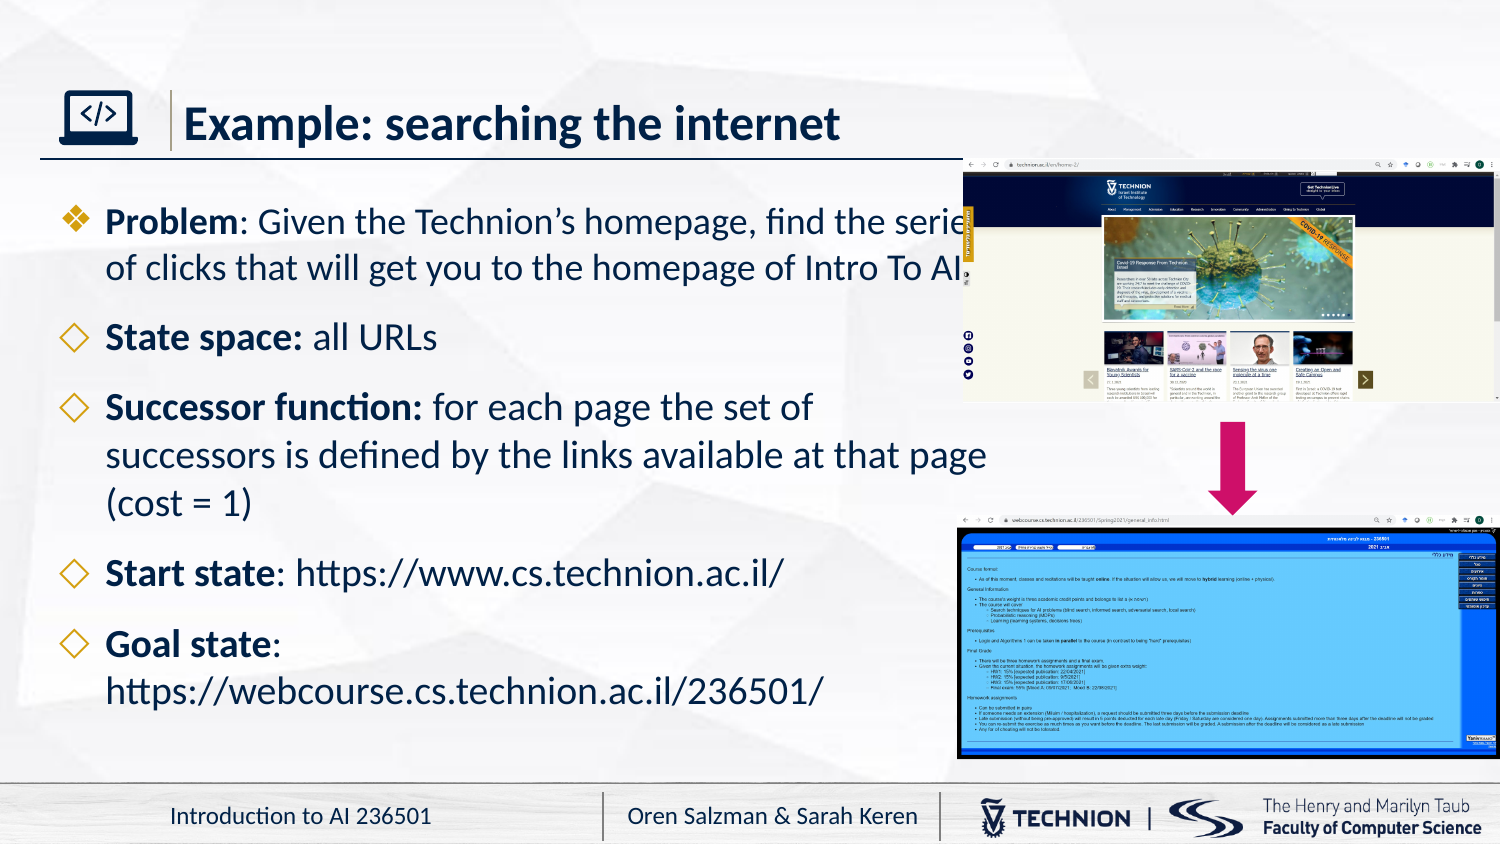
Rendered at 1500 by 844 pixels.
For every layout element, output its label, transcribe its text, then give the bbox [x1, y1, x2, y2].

title Example: searching the internet [183, 38, 1463, 159]
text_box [58, 90, 139, 146]
list Problem: Given the Technion’s homepage, find the series of clicks that will get you to the homepage of Intro To AI State space: all URLs Successor function: for each page the set of successors is defined by the links available at that page (cost = 1) Start state: https://www.cs.technion.ac.il/ Goal state: https://webcourse.cs.technion.ac.il/236501/ [59, 196, 993, 754]
picture [980, 798, 1482, 838]
text_box [1207, 421, 1258, 513]
picture [0, 0, 1500, 783]
